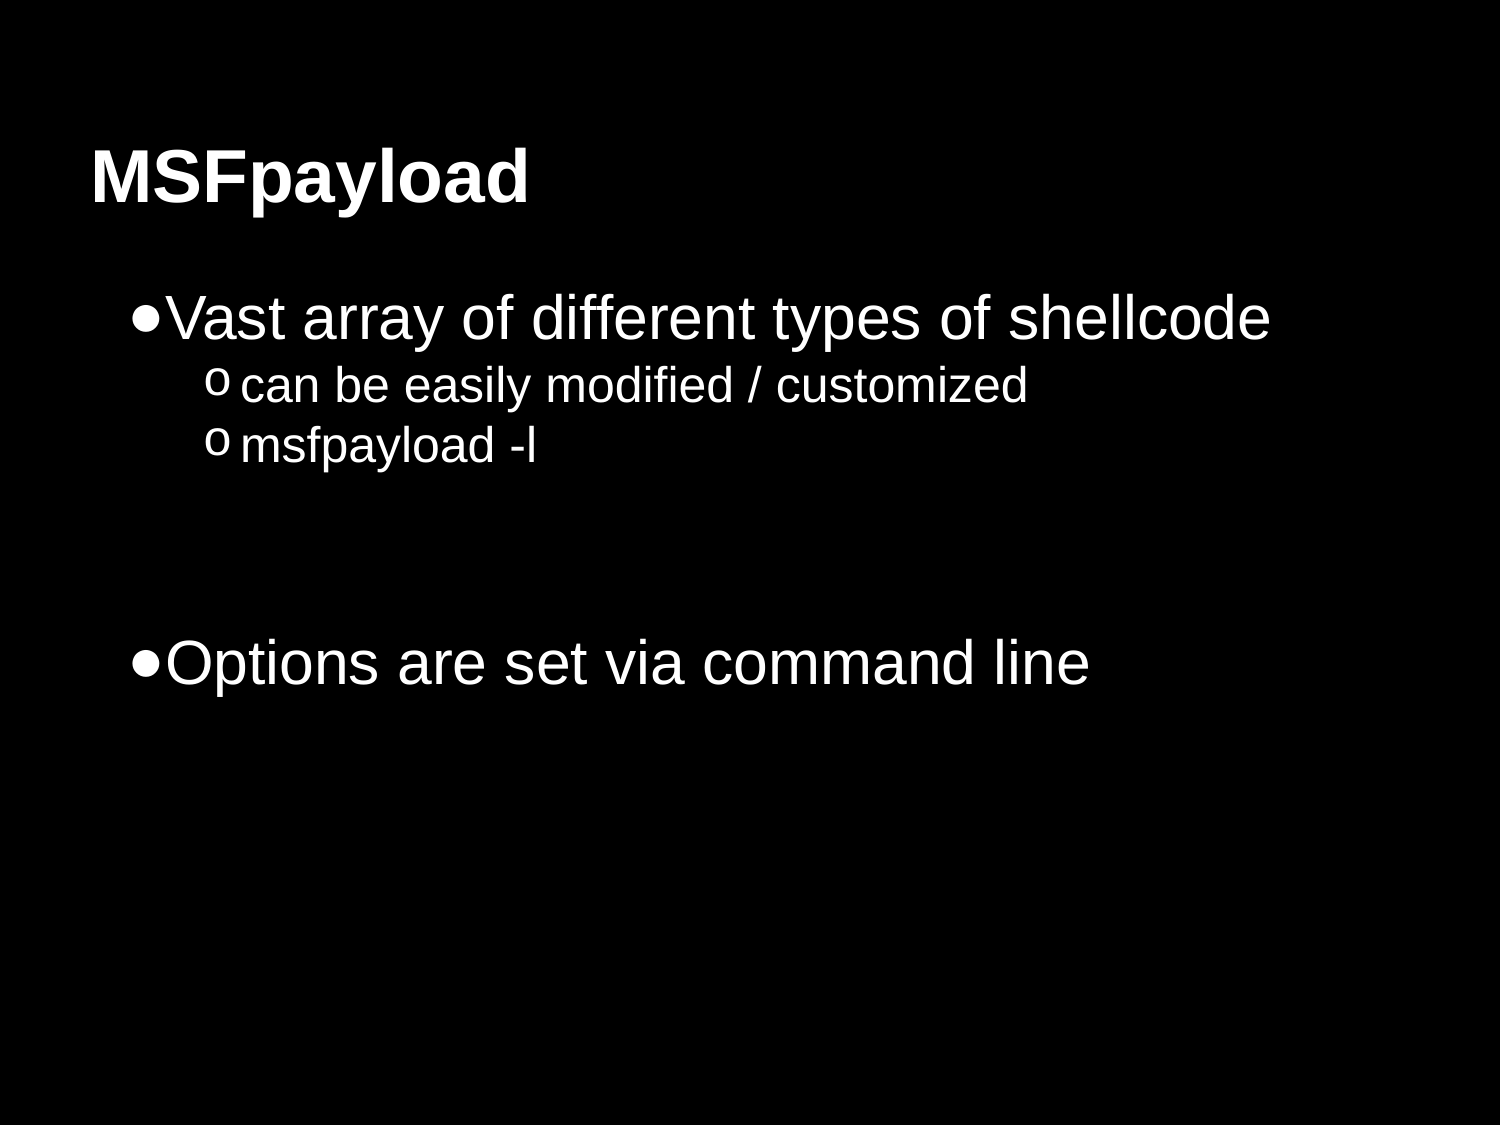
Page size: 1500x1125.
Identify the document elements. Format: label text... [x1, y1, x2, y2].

title MSFpayload [75, 45, 1425, 233]
list Vast array of different types of shellcode can be easily modified / customized msfpayload -l Options are set via command line [75, 262, 1425, 1078]
